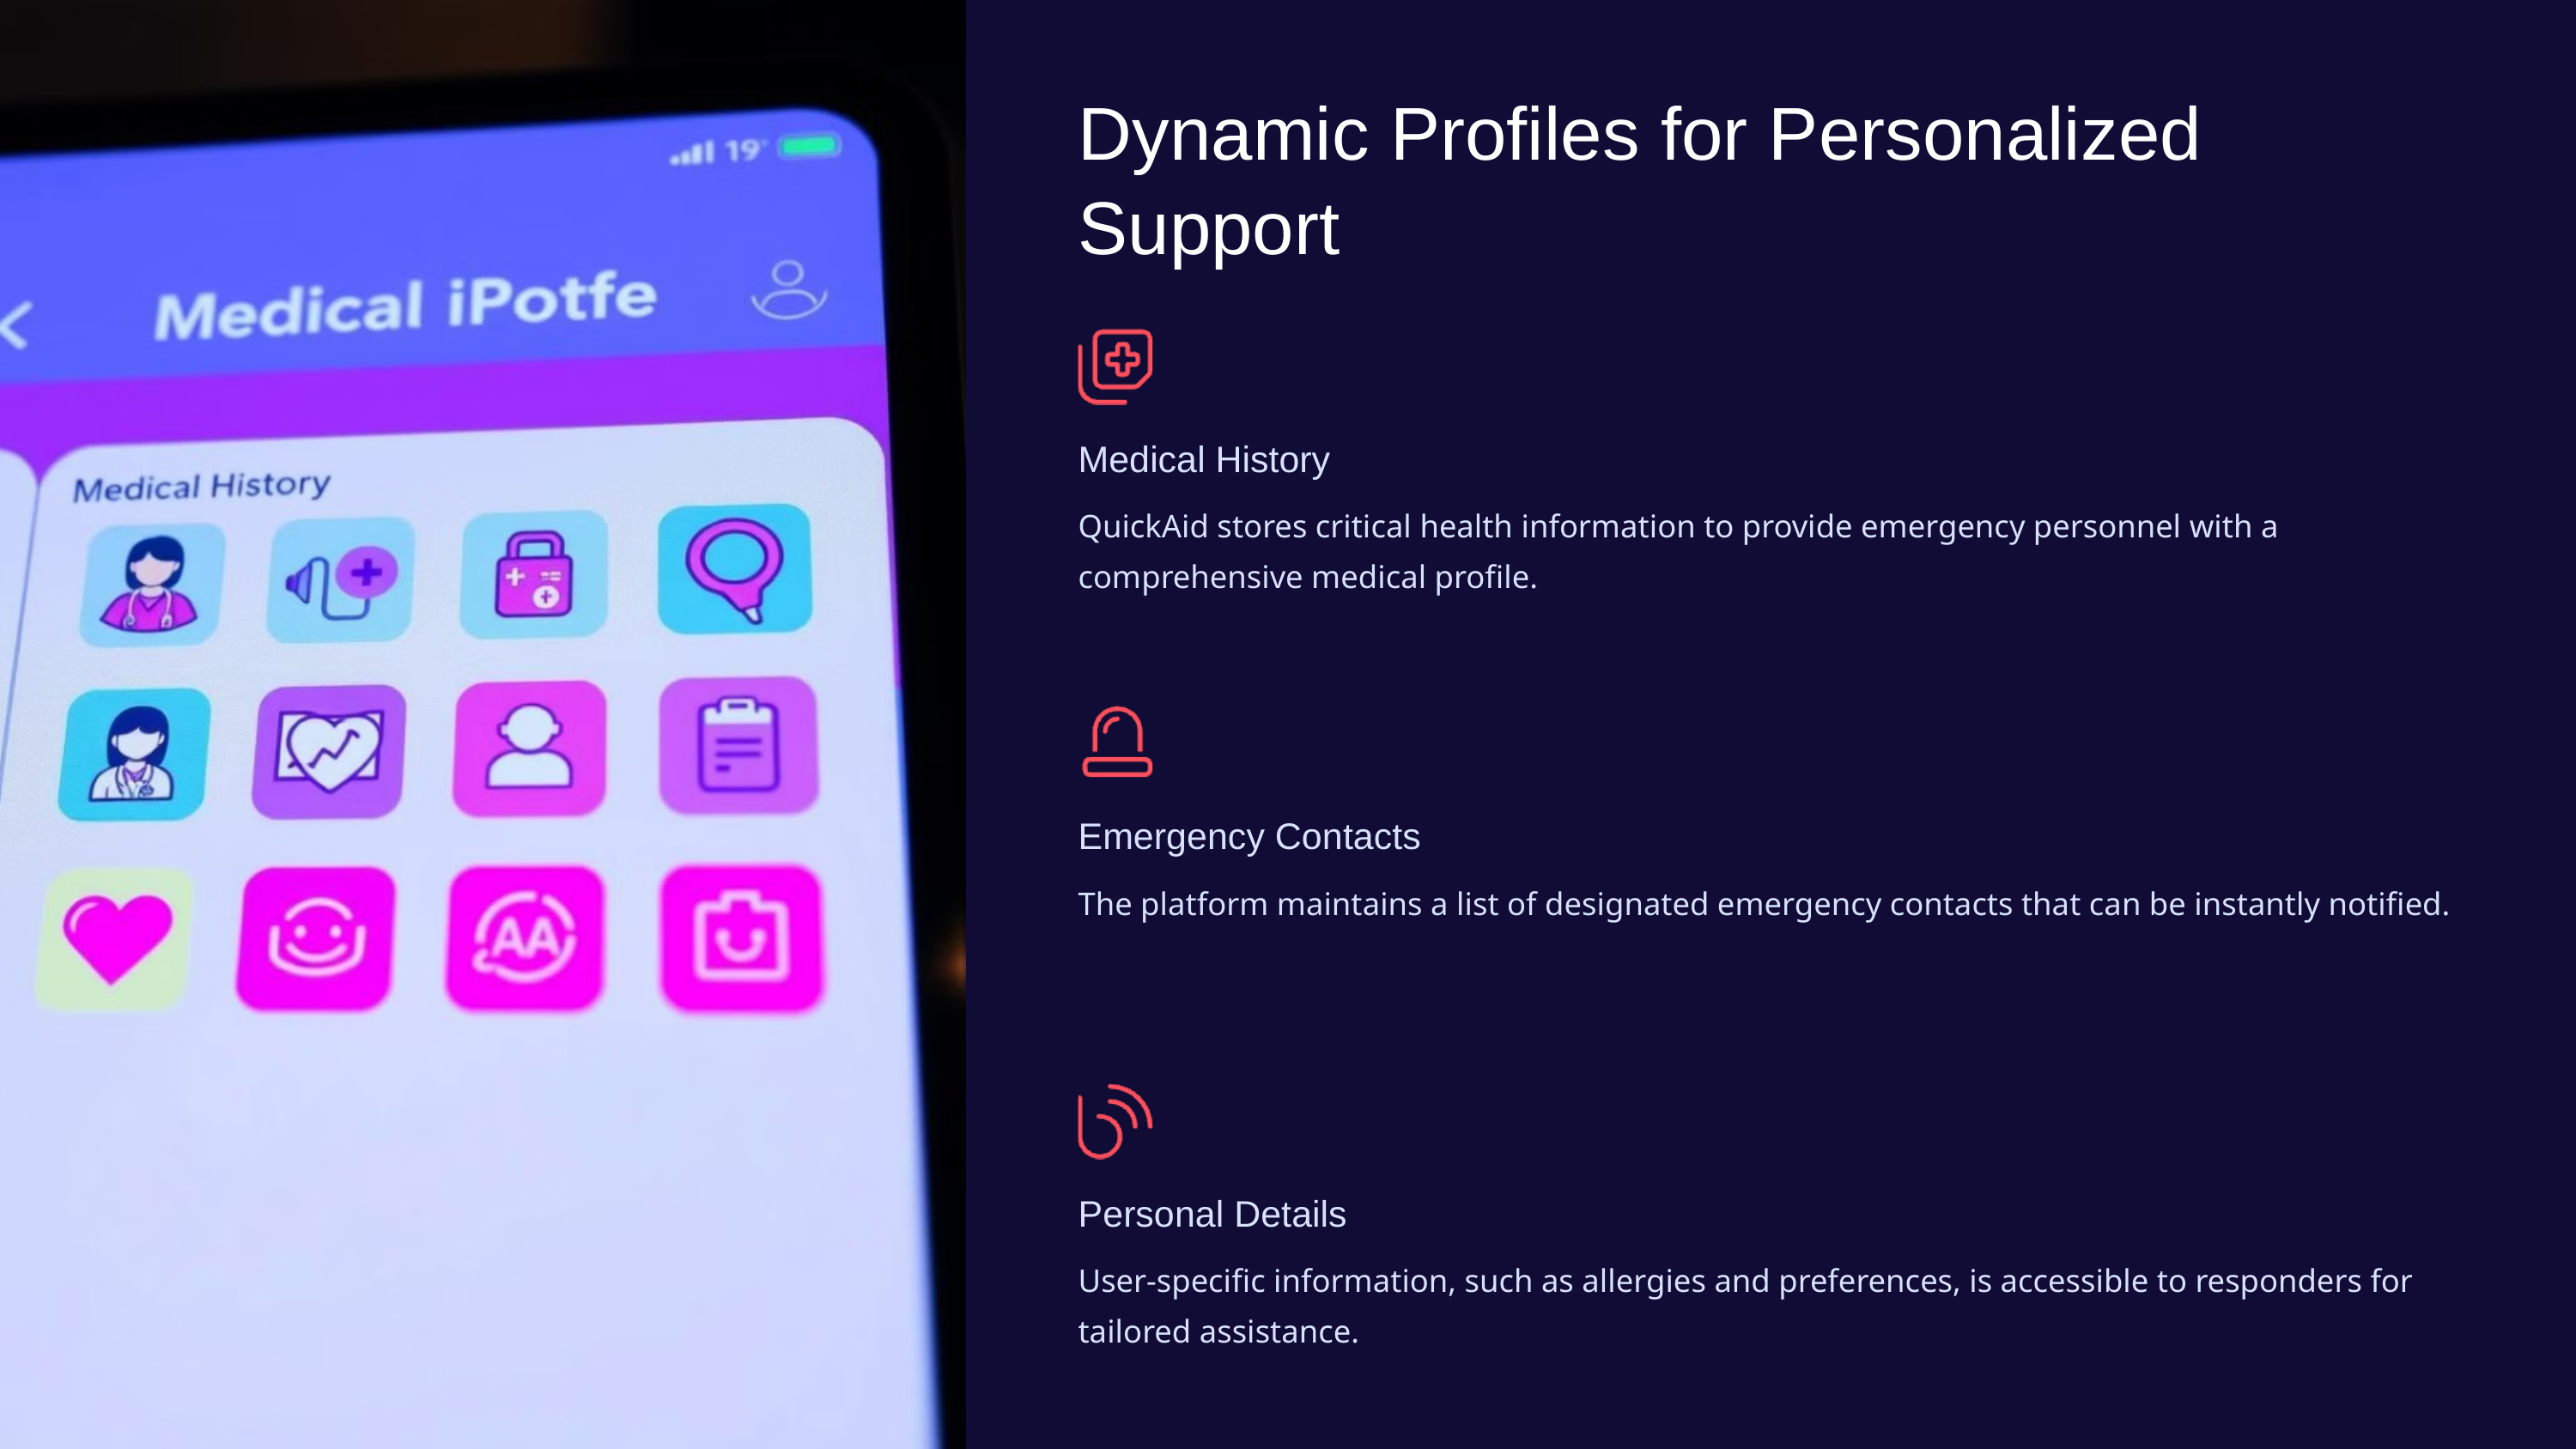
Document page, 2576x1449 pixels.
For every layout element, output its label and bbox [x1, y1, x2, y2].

text_box [0, 0, 2576, 1449]
